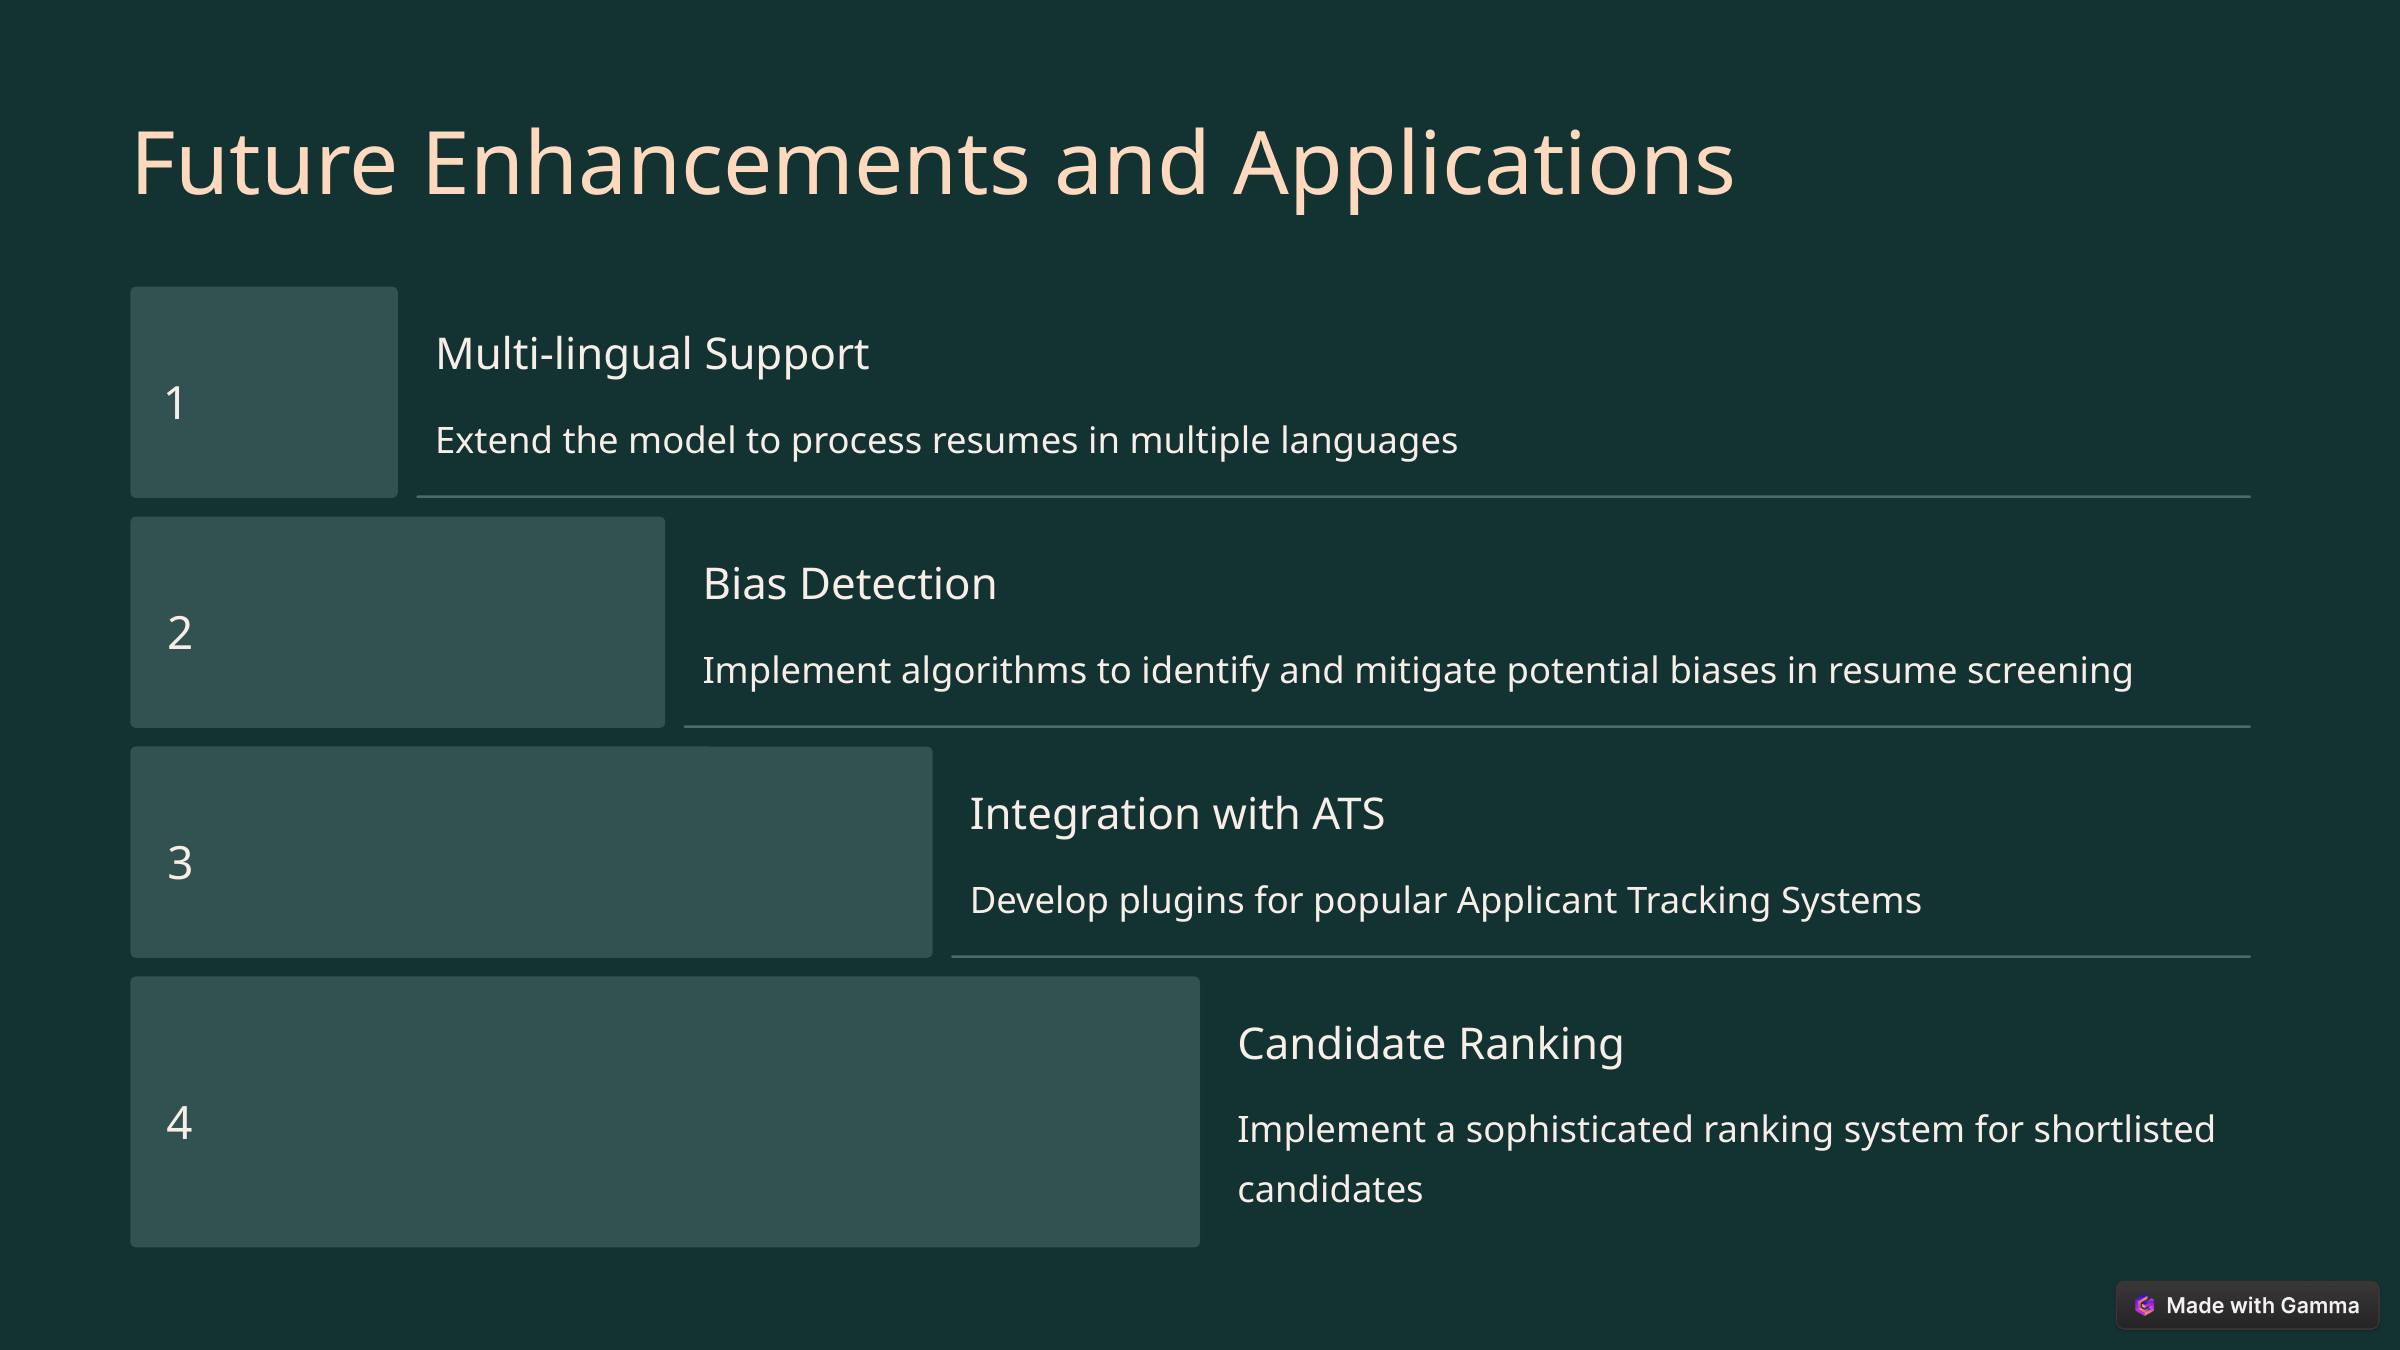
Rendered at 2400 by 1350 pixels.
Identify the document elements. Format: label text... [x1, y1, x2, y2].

text_box Bias Detection [702, 553, 1141, 609]
text_box [130, 516, 666, 728]
text_box [130, 286, 398, 498]
text_box Integration with ATS [969, 783, 1409, 839]
text_box Extend the model to process resumes in multiple languages [435, 401, 1433, 461]
text_box [130, 746, 933, 958]
picture [2106, 1271, 2389, 1339]
text_box [130, 976, 1201, 1248]
text_box Candidate Ranking [1237, 1013, 1676, 1069]
text_box Implement a sophisticated ranking system for shortlisted candidates [1237, 1090, 2233, 1211]
text_box Multi-lingual Support [435, 323, 874, 379]
text_box Implement algorithms to identify and mitigate potential biases in resume screening [702, 631, 2097, 691]
text_box 4 [167, 1074, 192, 1150]
text_box Develop plugins for popular Applicant Tracking Systems [969, 861, 1906, 921]
text_box 3 [167, 814, 193, 890]
text_box 1 [167, 355, 185, 430]
text_box 2 [167, 585, 193, 660]
text_box Future Enhancements and Applications [130, 102, 1686, 213]
